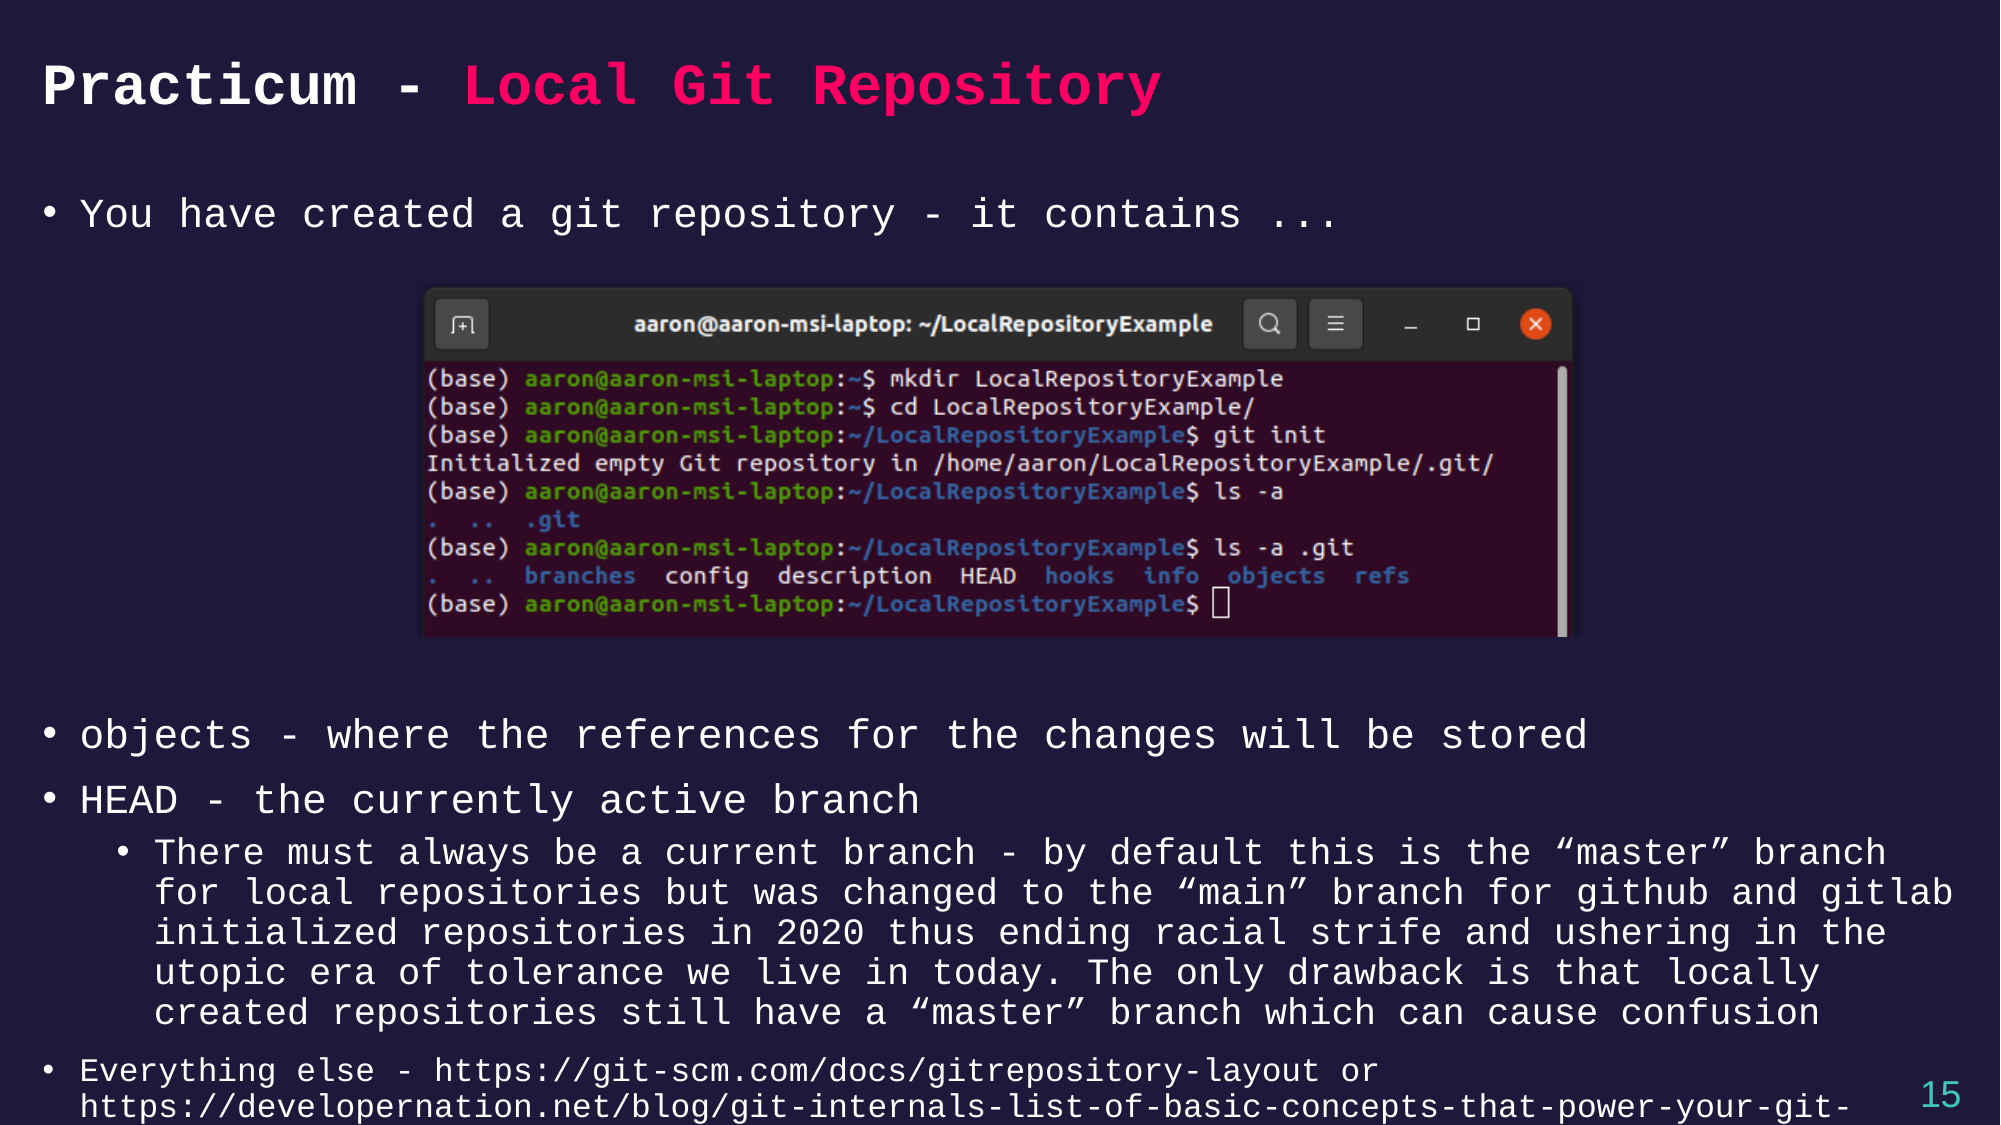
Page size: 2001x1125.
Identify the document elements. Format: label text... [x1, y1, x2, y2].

list You have created a git repository - it contains ... objects - where the references for the changes will be stored HEAD - the currently active branch There must always be a current branch - by default this is the “master” branch for local repositories but was changed to the “main” branch for github and gitlab initialized repositories in 2020 thus ending racial strife and ushering in the utopic era of tolerance we live in today. The only drawback is that locally created repositories still have a “master” branch which can cause confusion Everything else - https://git-scm.com/docs/gitrepository-layout or https://developernation.net/blog/git-internals-list-of-basic-concepts-that-power-your-git-directory [27, 184, 1973, 1125]
title Practicum - Local Git Repository [27, 29, 1973, 142]
picture [417, 282, 1583, 637]
